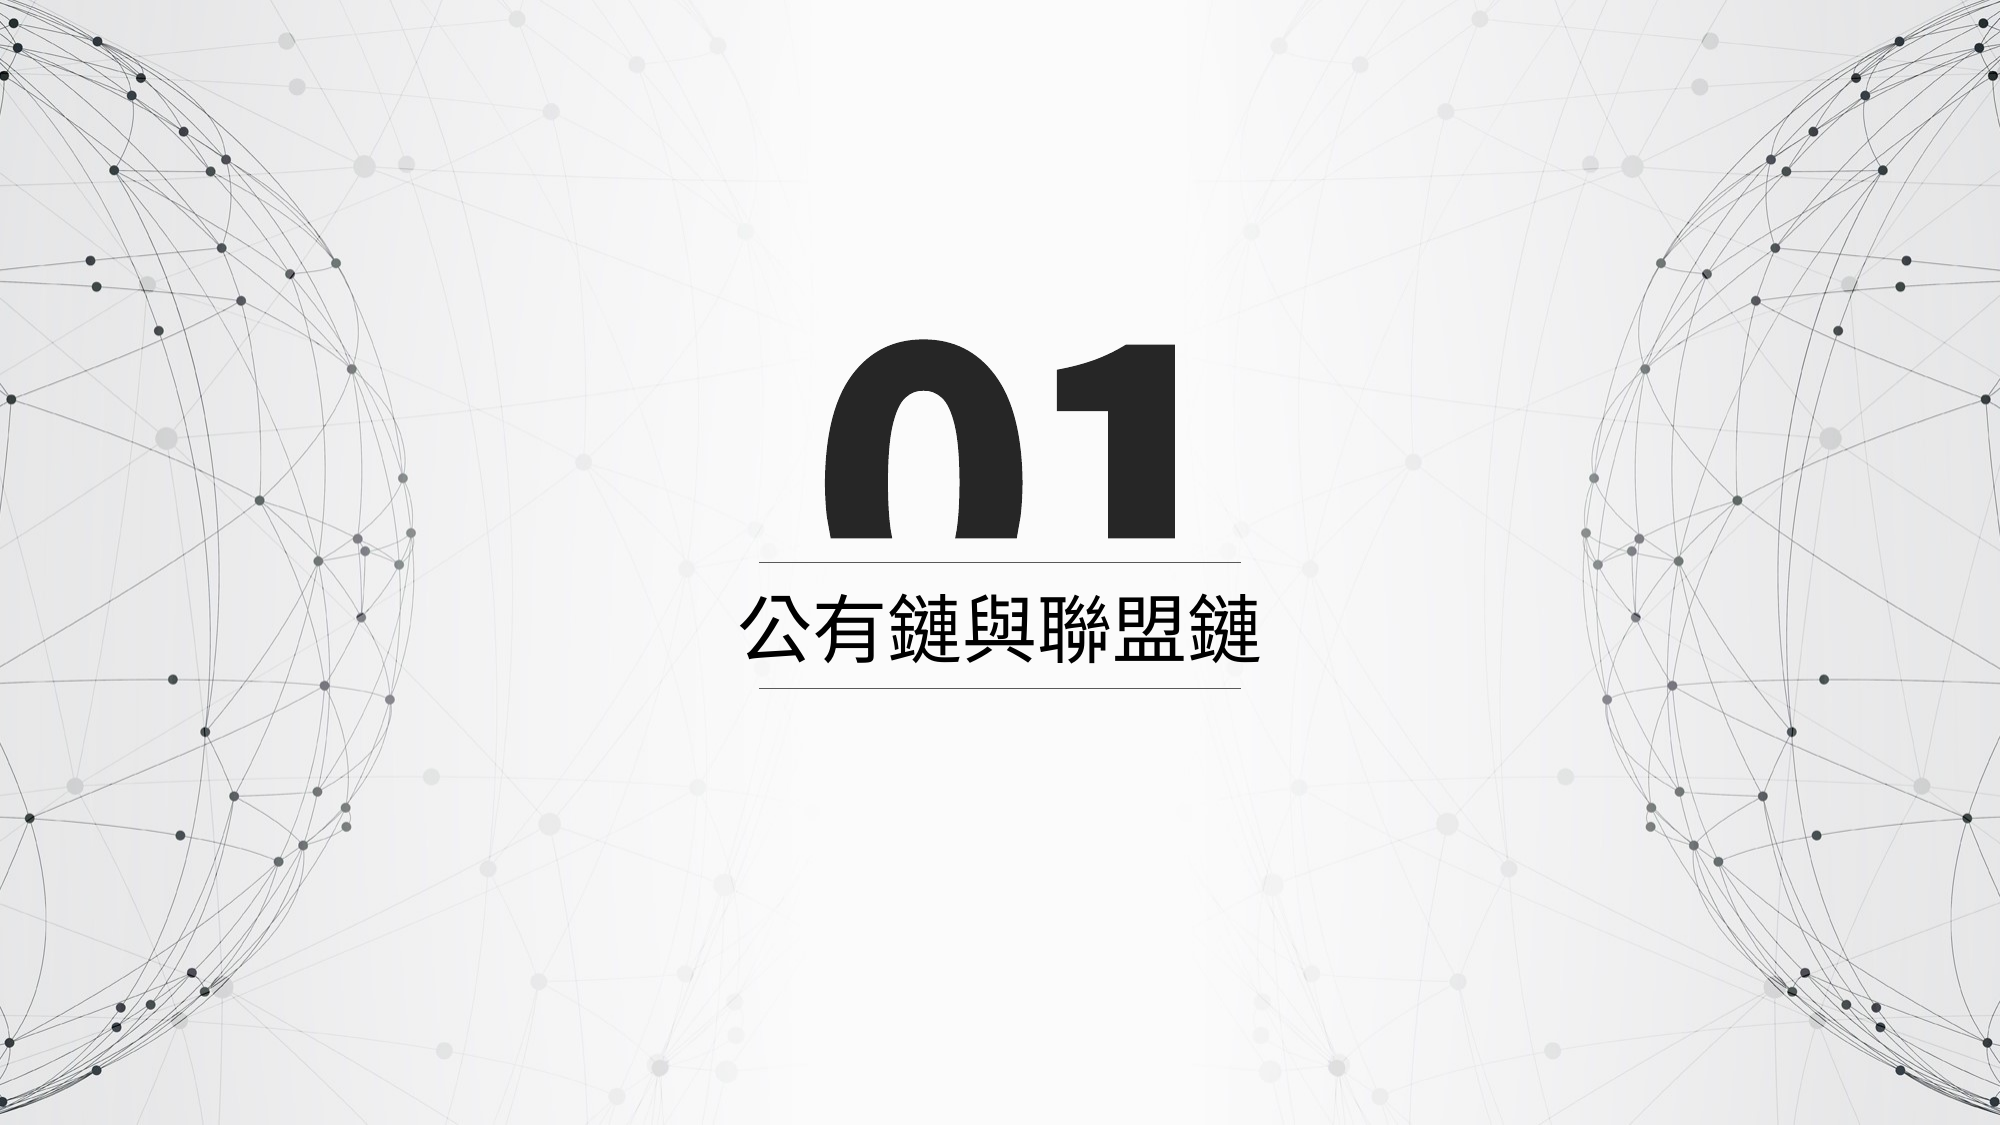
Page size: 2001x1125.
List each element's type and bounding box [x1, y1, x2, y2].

picture [0, 0, 2000, 1125]
text_box [719, 562, 1281, 689]
text_box [824, 339, 1175, 539]
